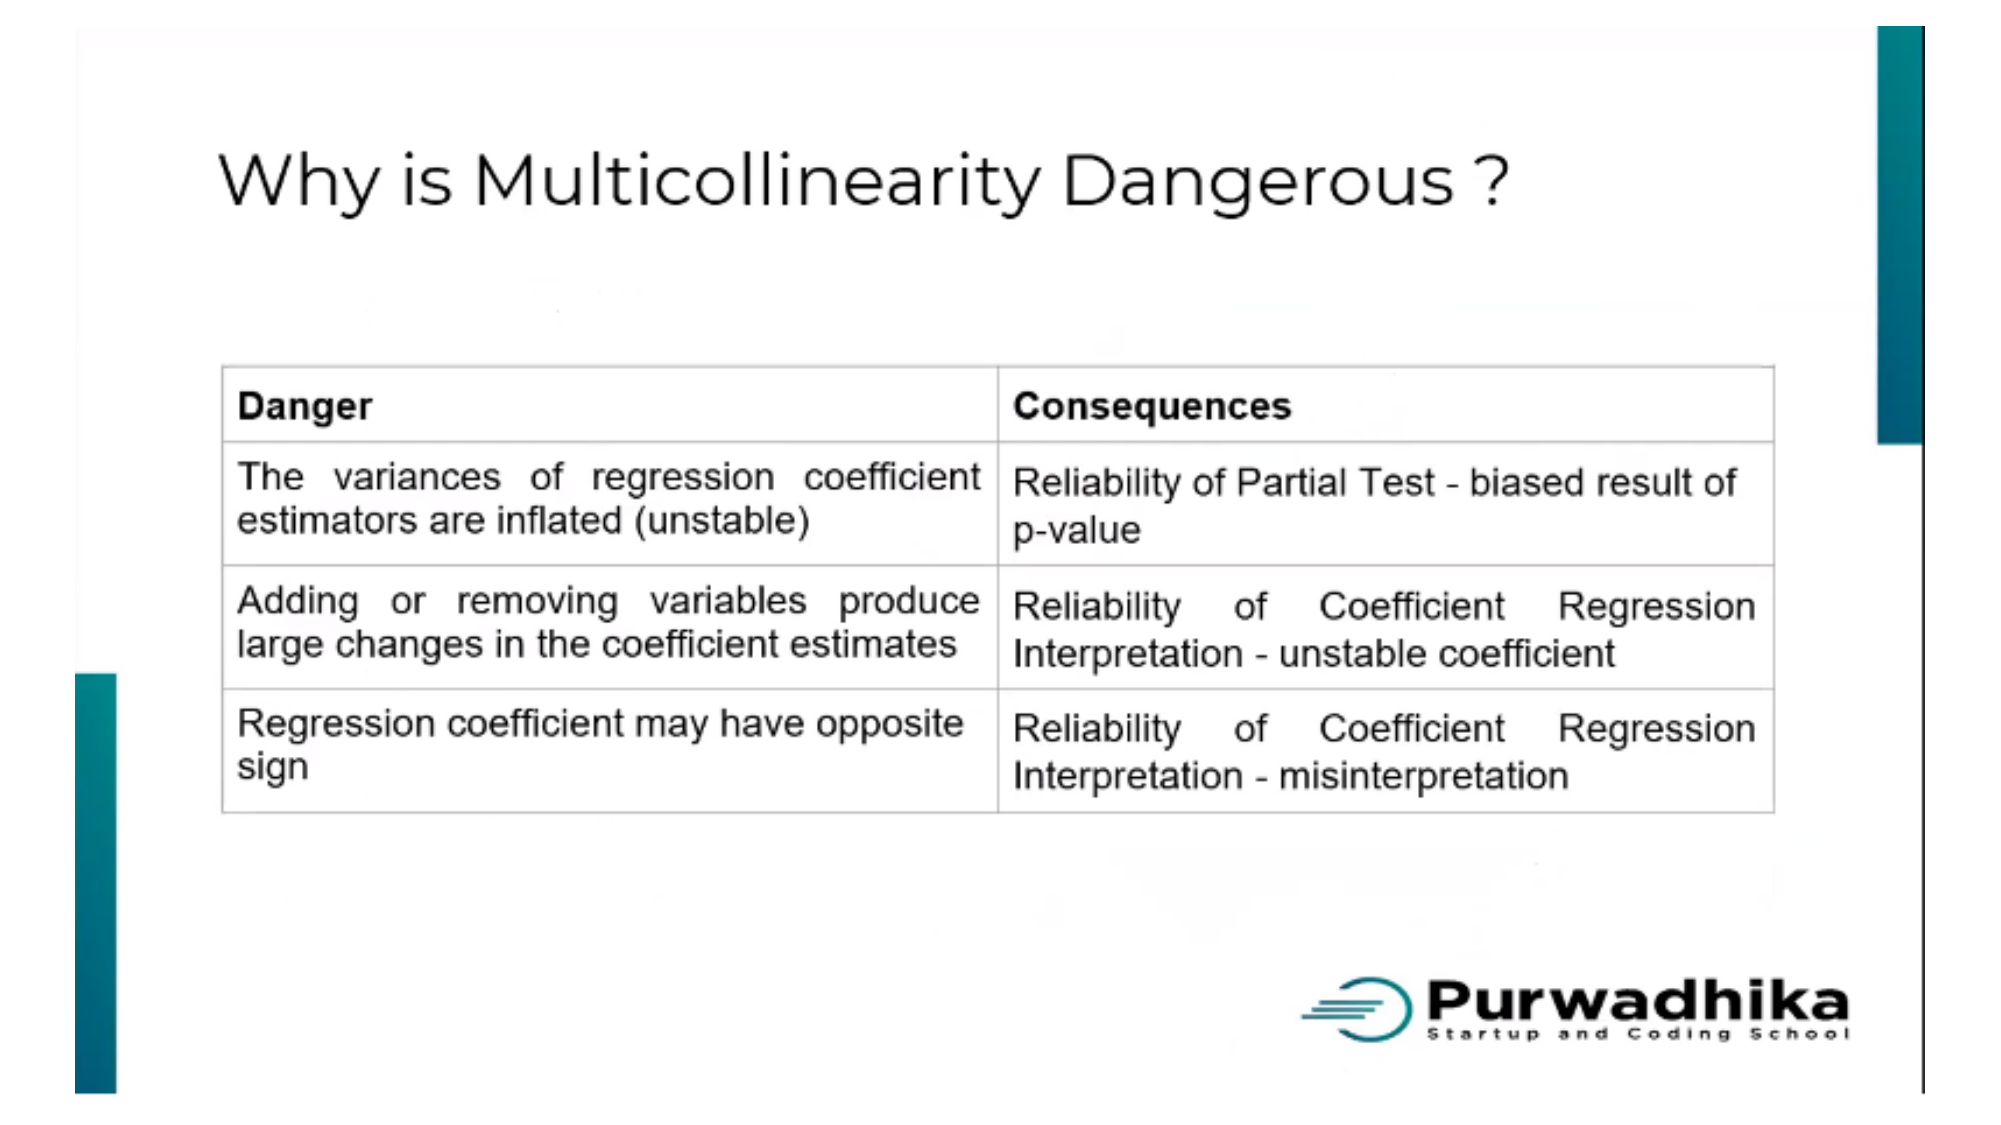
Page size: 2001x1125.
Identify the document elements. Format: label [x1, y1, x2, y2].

picture [74, 26, 1925, 1099]
